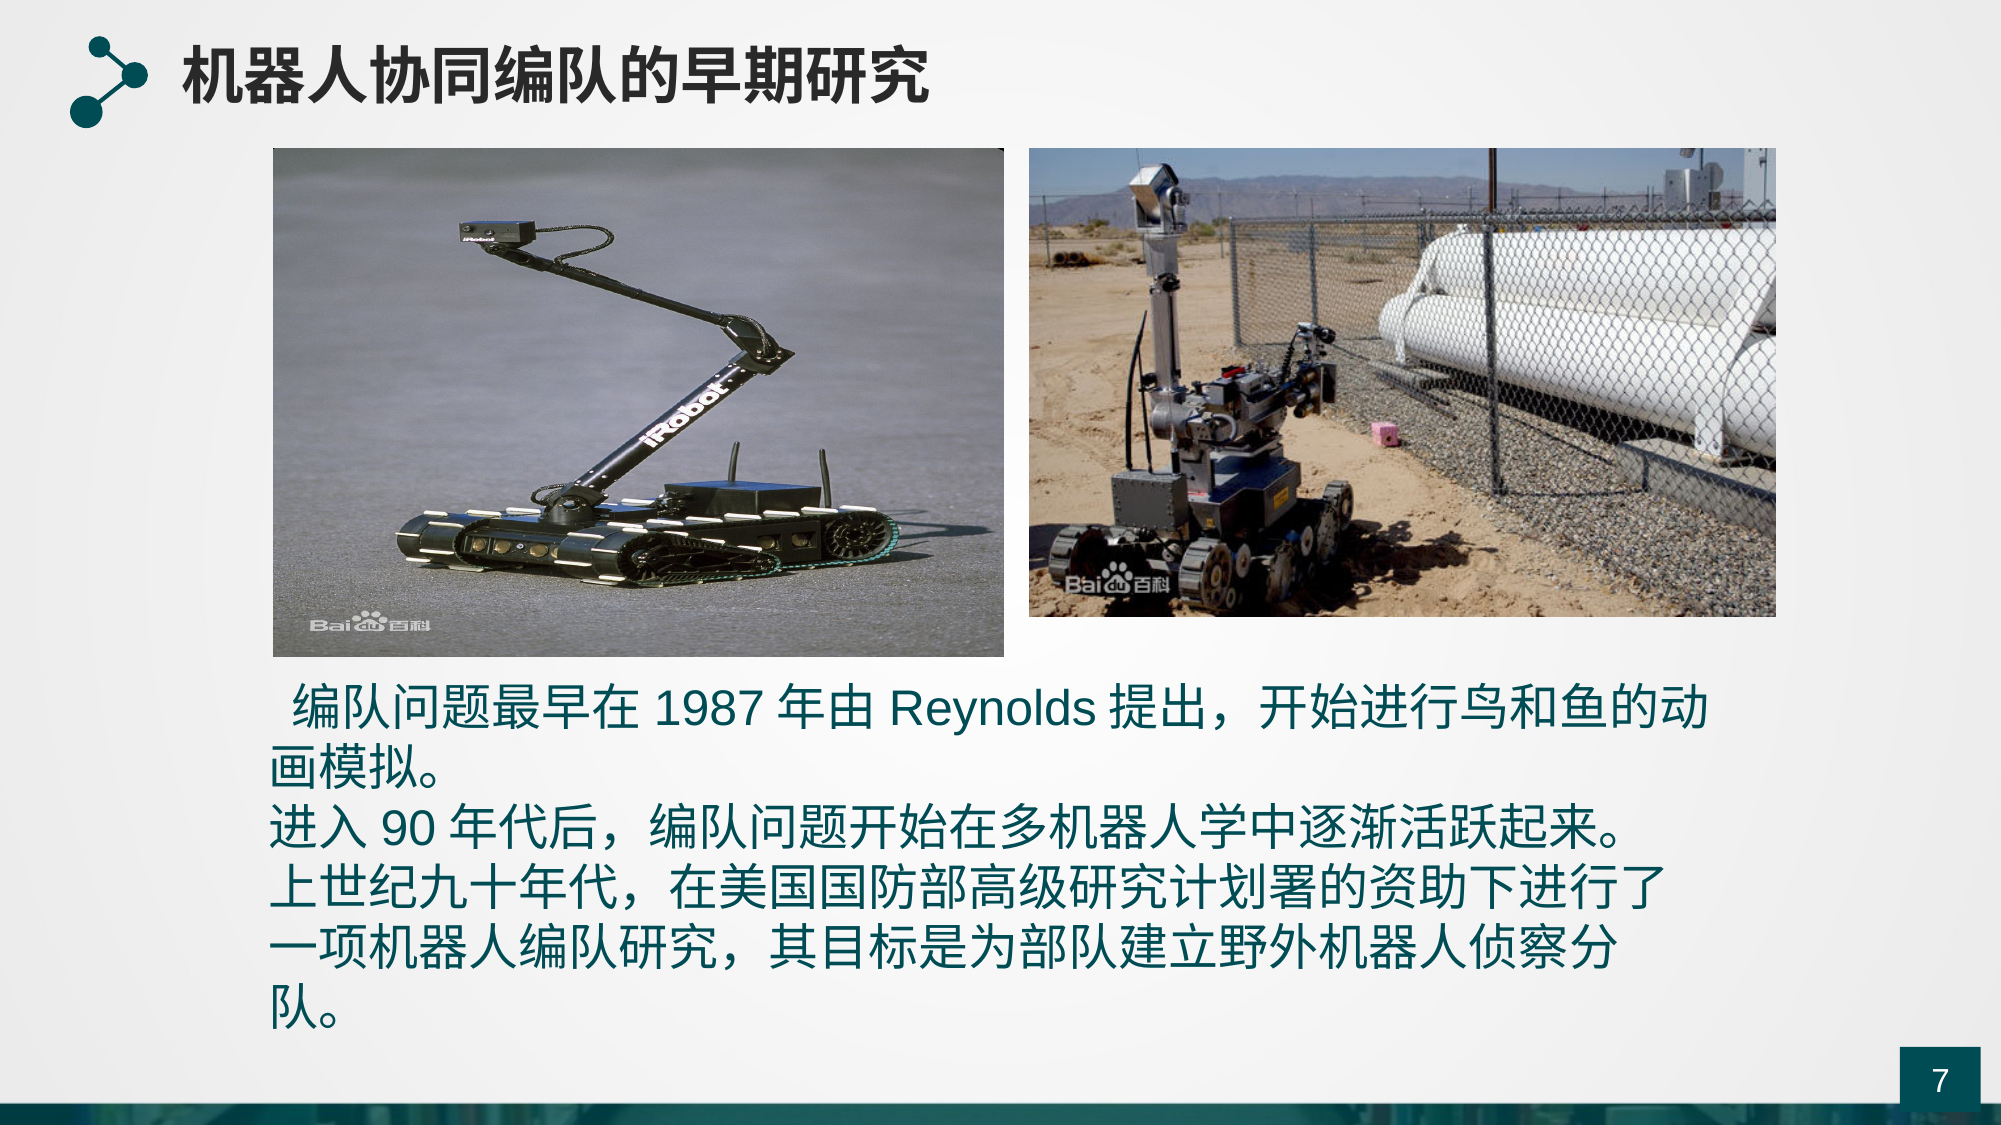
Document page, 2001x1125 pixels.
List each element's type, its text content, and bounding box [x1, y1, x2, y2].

picture [0, 0, 2001, 1125]
text_box 机器人协同编队的早期研究 [166, 28, 946, 119]
text_box 编队问题最早在1987年由Reynolds提出，开始进行鸟和鱼的动画模拟。 进入90年代后，编队问题开始在多机器人学中逐渐活跃起来。 上世纪九十年代，在美国国防部高级研究计划署的资助下进行了一项机器人编队研究，其目标是为部队建立野外机器人侦察分队。 [253, 668, 1724, 1044]
text_box [70, 36, 148, 129]
